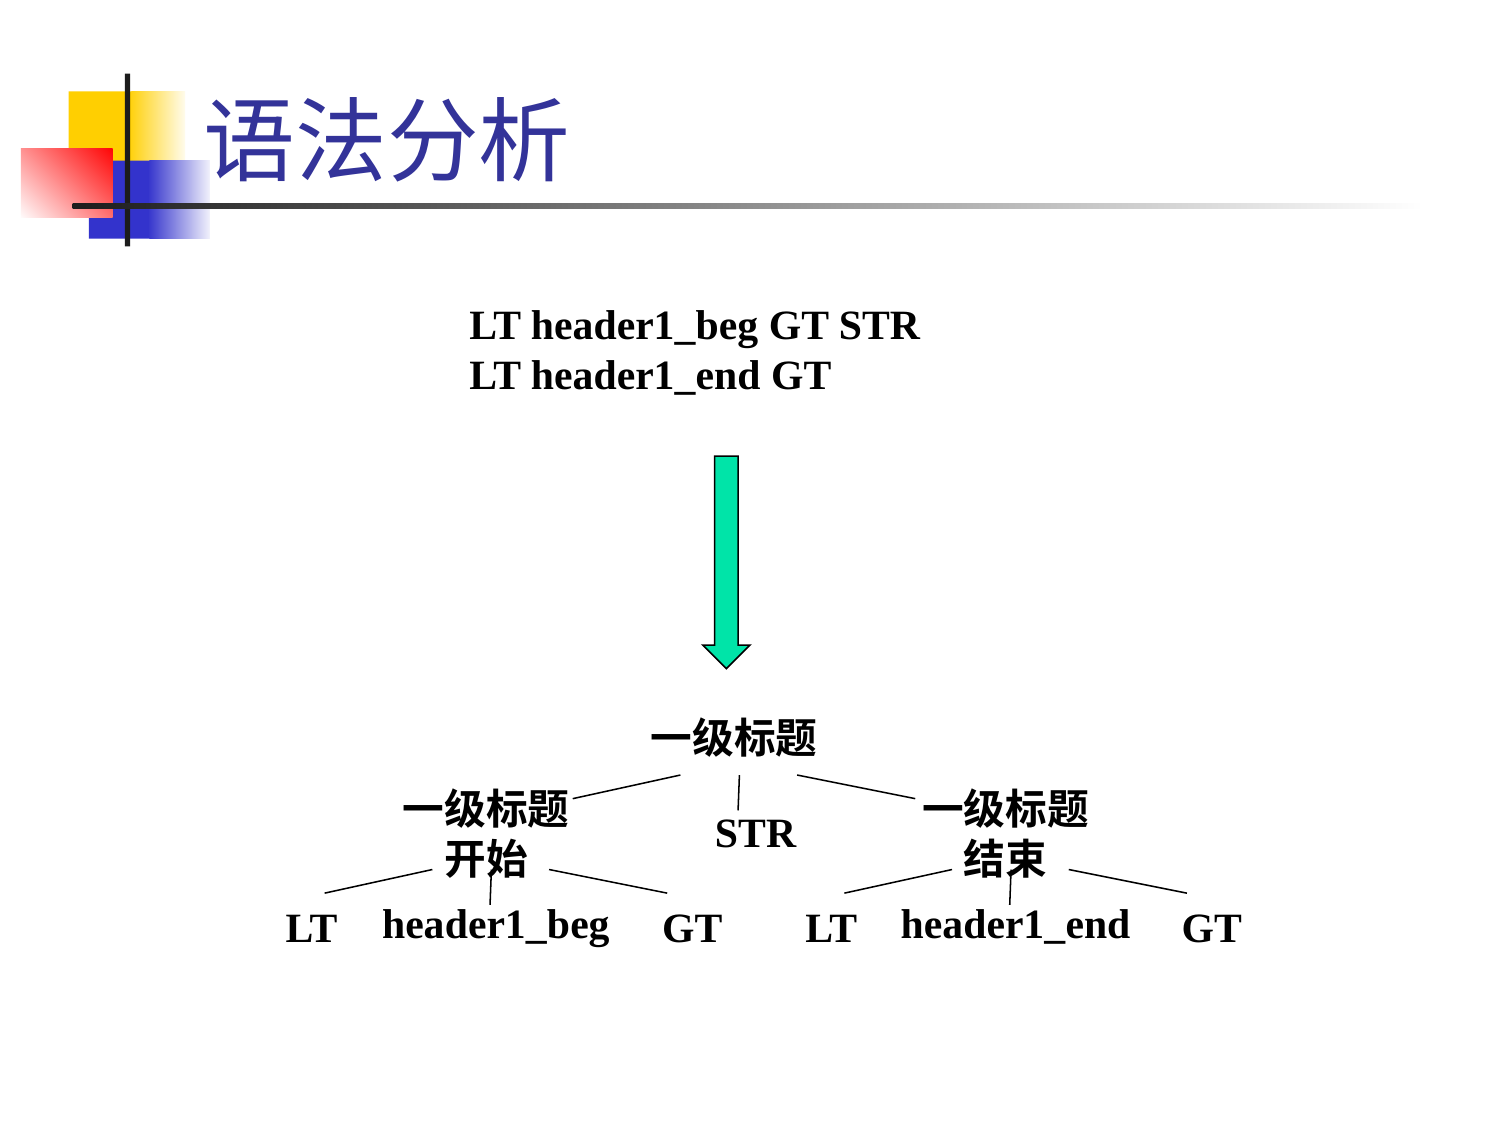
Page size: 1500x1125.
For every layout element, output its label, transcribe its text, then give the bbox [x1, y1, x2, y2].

text_box [702, 456, 750, 669]
text_box LT header1_beg GT STR LT header1_end GT [454, 290, 987, 374]
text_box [265, 703, 1259, 960]
title 语法分析 [188, 12, 1468, 200]
